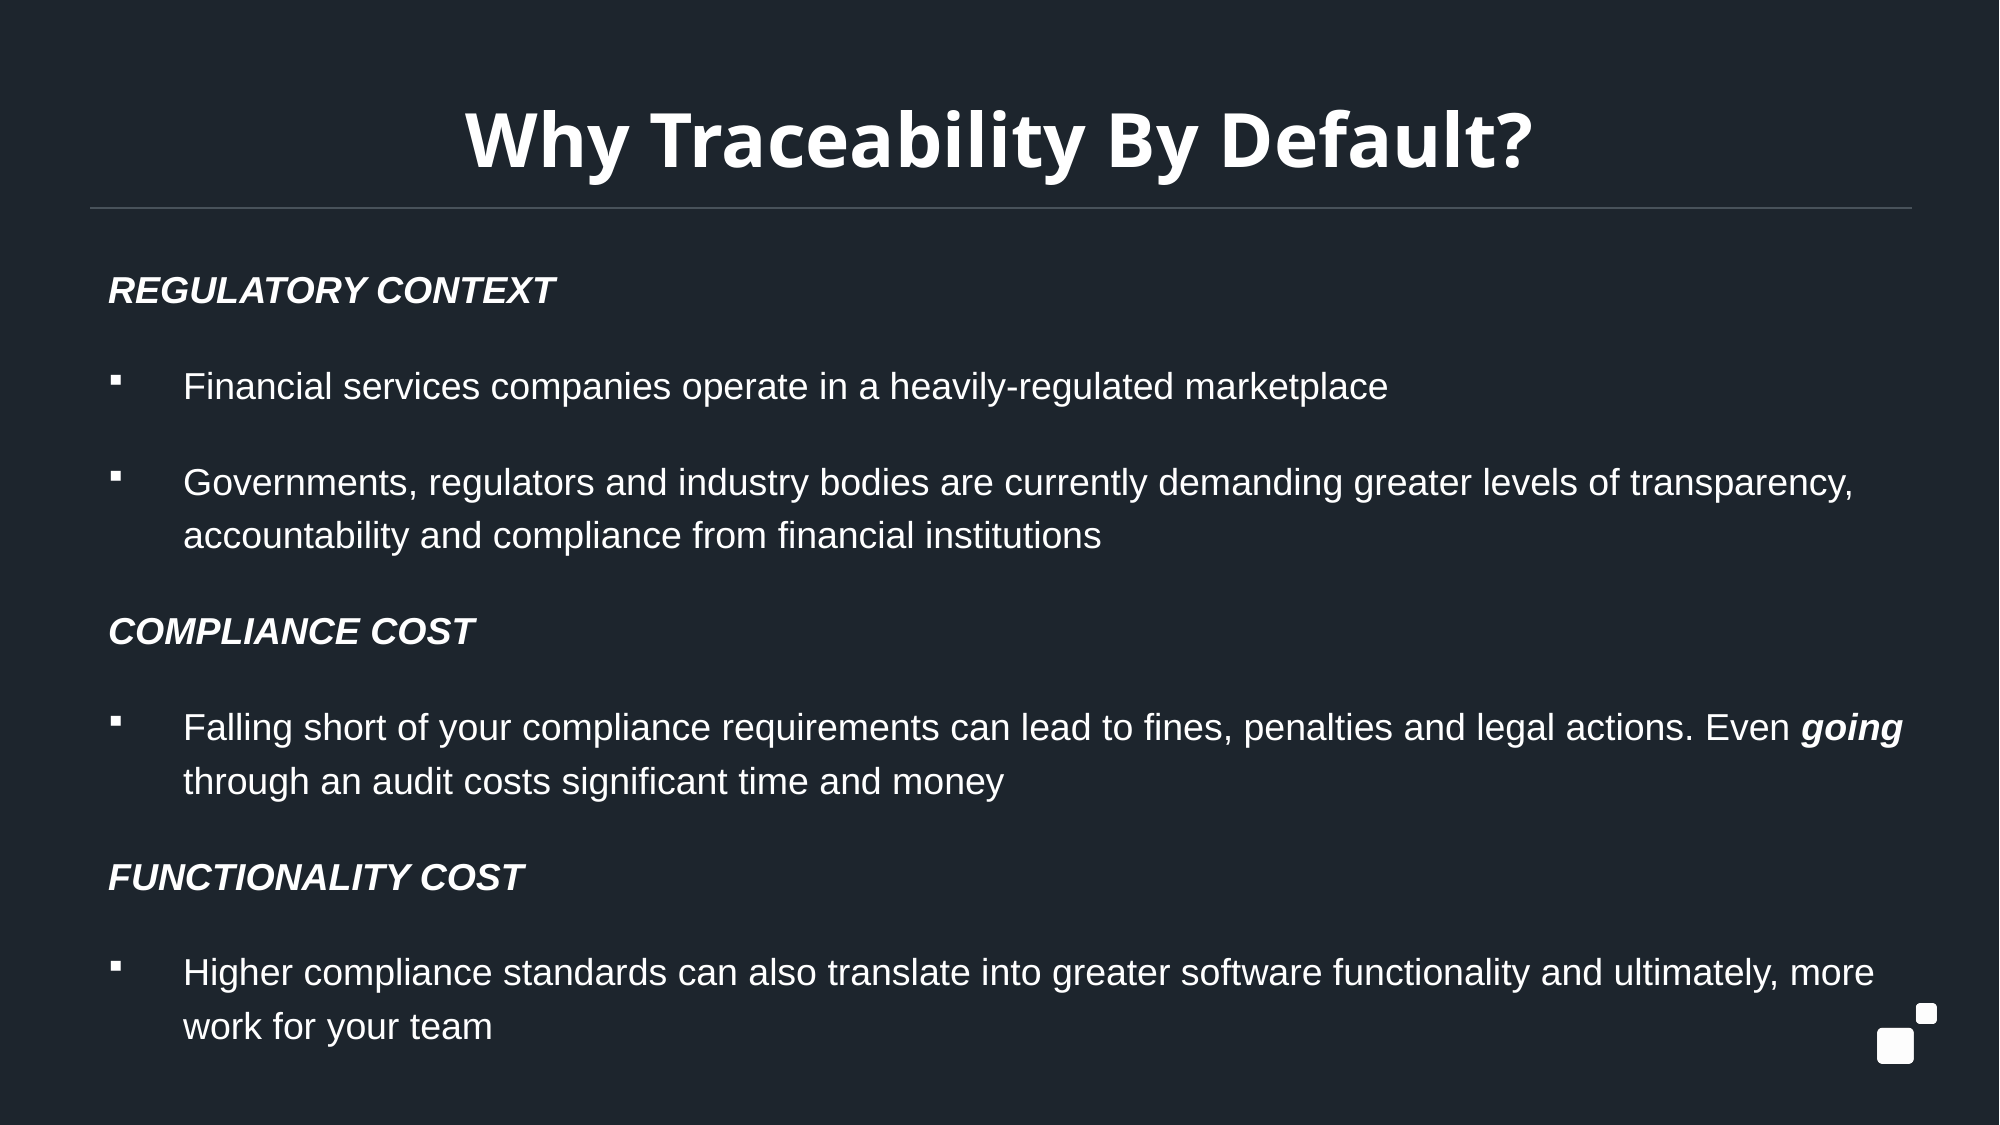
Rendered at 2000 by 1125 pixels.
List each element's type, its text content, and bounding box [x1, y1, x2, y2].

title Why Traceability By Default? [90, 98, 1910, 195]
picture [1877, 1003, 1937, 1064]
list REGULATORY CONTEXT Financial services companies operate in a heavily-regulated marketplace Governments, regulators and industry bodies are currently demanding greater levels of transparency, accountability and compliance from financial institutions COMPLIANCE COST Falling short of your compliance requirements can lead to fines, penalties and legal actions. Even going through an audit costs significant time and money FUNCTIONALITY COST Higher compliance standards can also translate into greater software functionality and ultimately, more work for your team [89, 257, 1915, 918]
